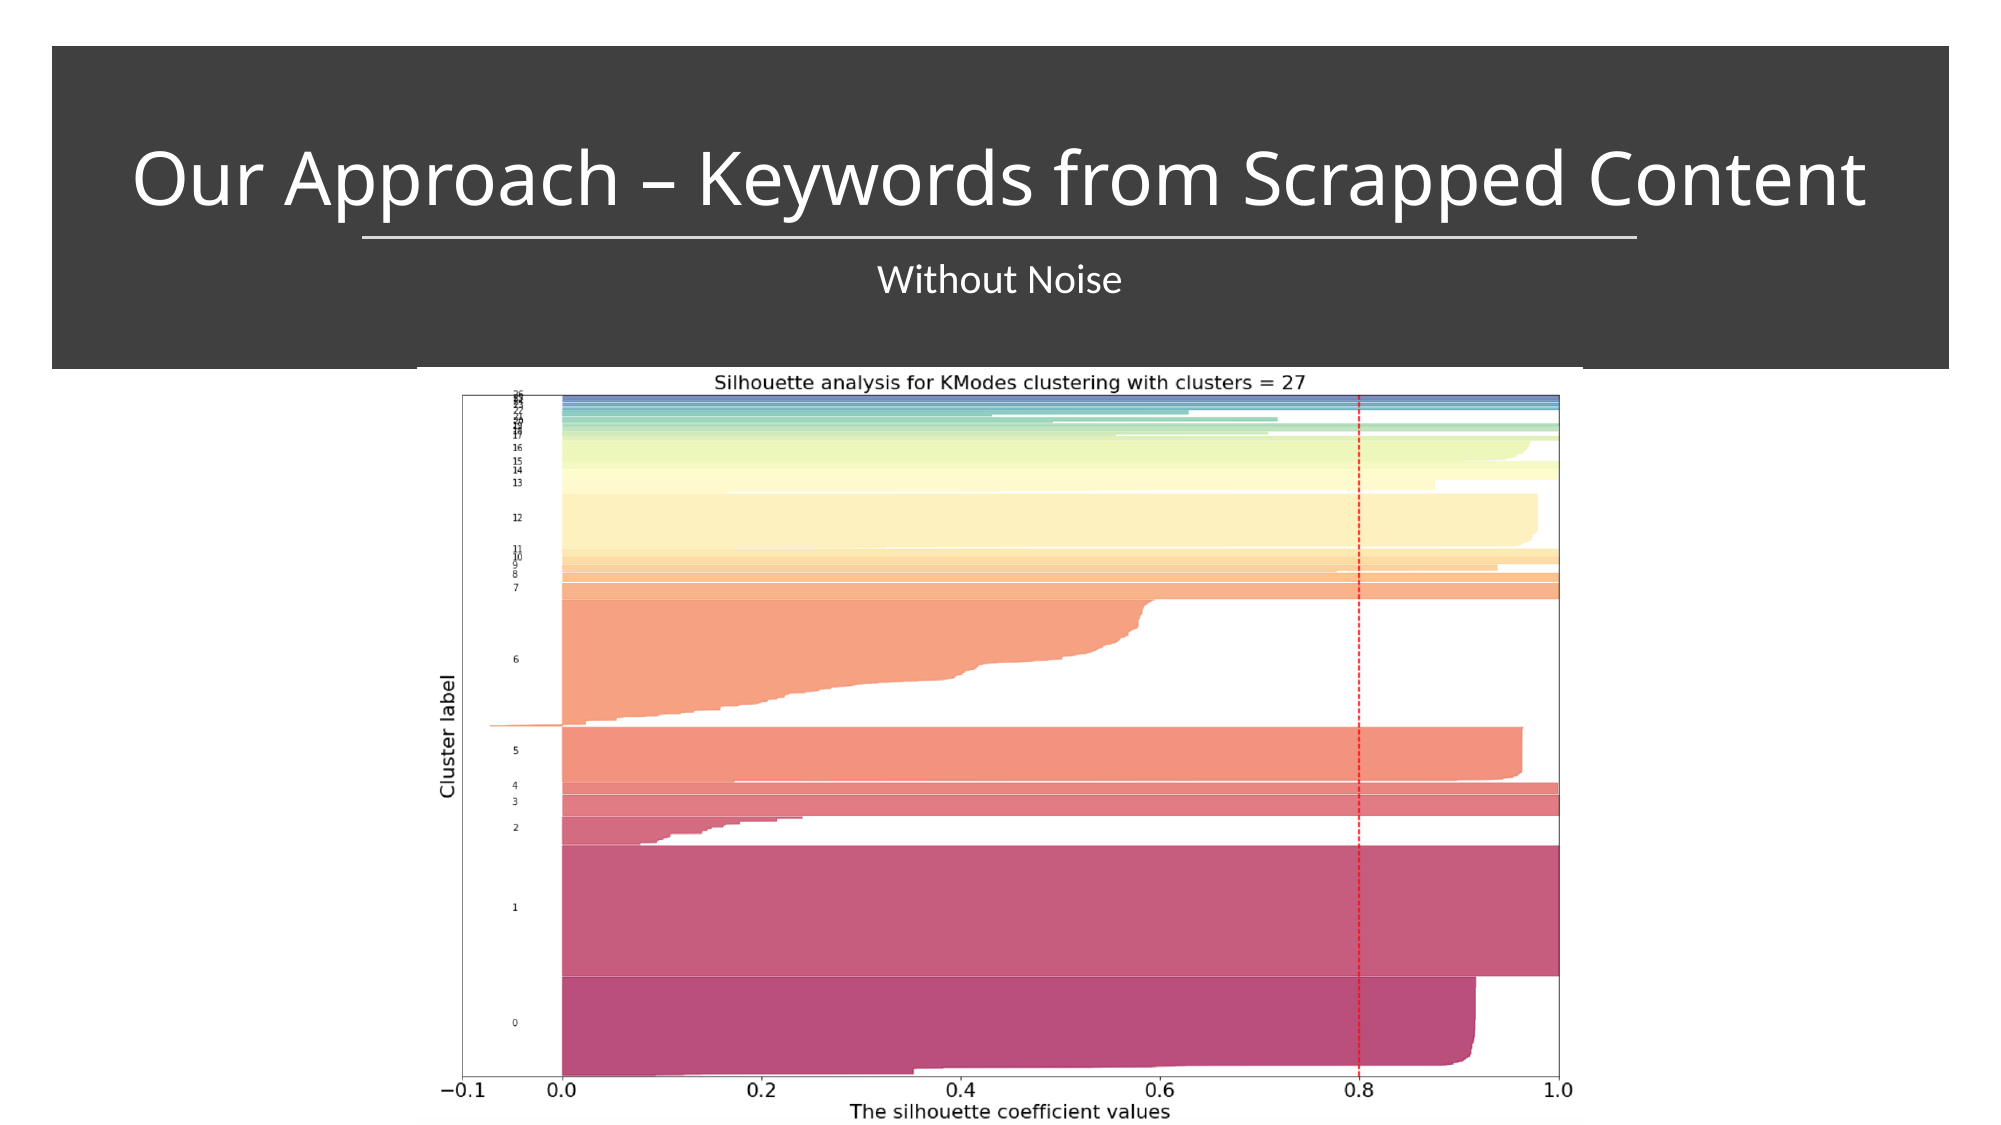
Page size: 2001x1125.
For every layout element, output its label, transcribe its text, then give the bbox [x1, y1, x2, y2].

title Our Approach – Keywords from Scrapped Content [86, 76, 1914, 230]
text_box [61, 55, 1939, 360]
picture [417, 367, 1583, 1125]
text_box Without Noise [249, 250, 1750, 320]
